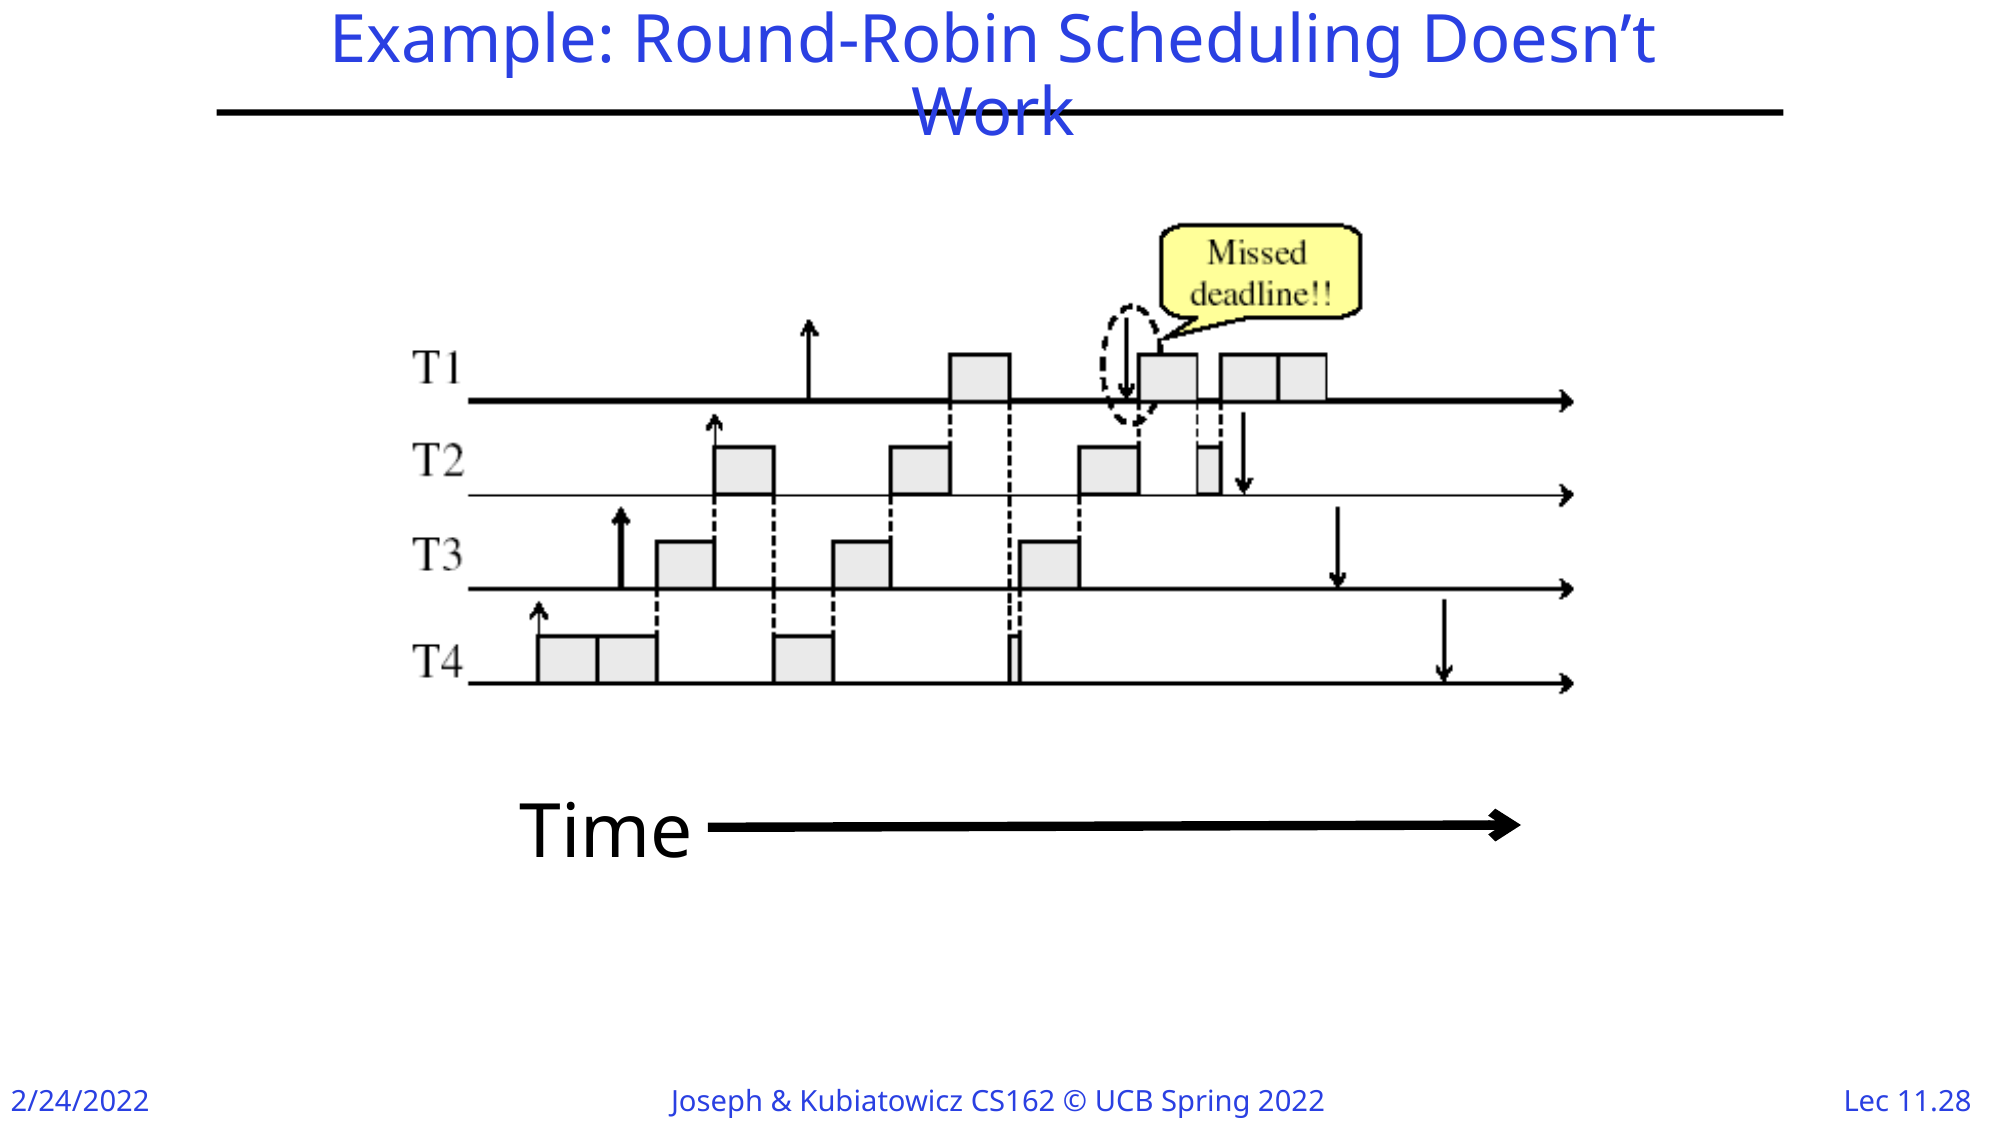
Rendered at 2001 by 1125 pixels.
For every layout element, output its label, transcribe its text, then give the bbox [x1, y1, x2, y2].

picture [399, 199, 1613, 721]
text_box Time [504, 774, 708, 880]
title Example: Round-Robin Scheduling Doesn’t Work [237, 42, 1750, 113]
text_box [695, 824, 1522, 829]
